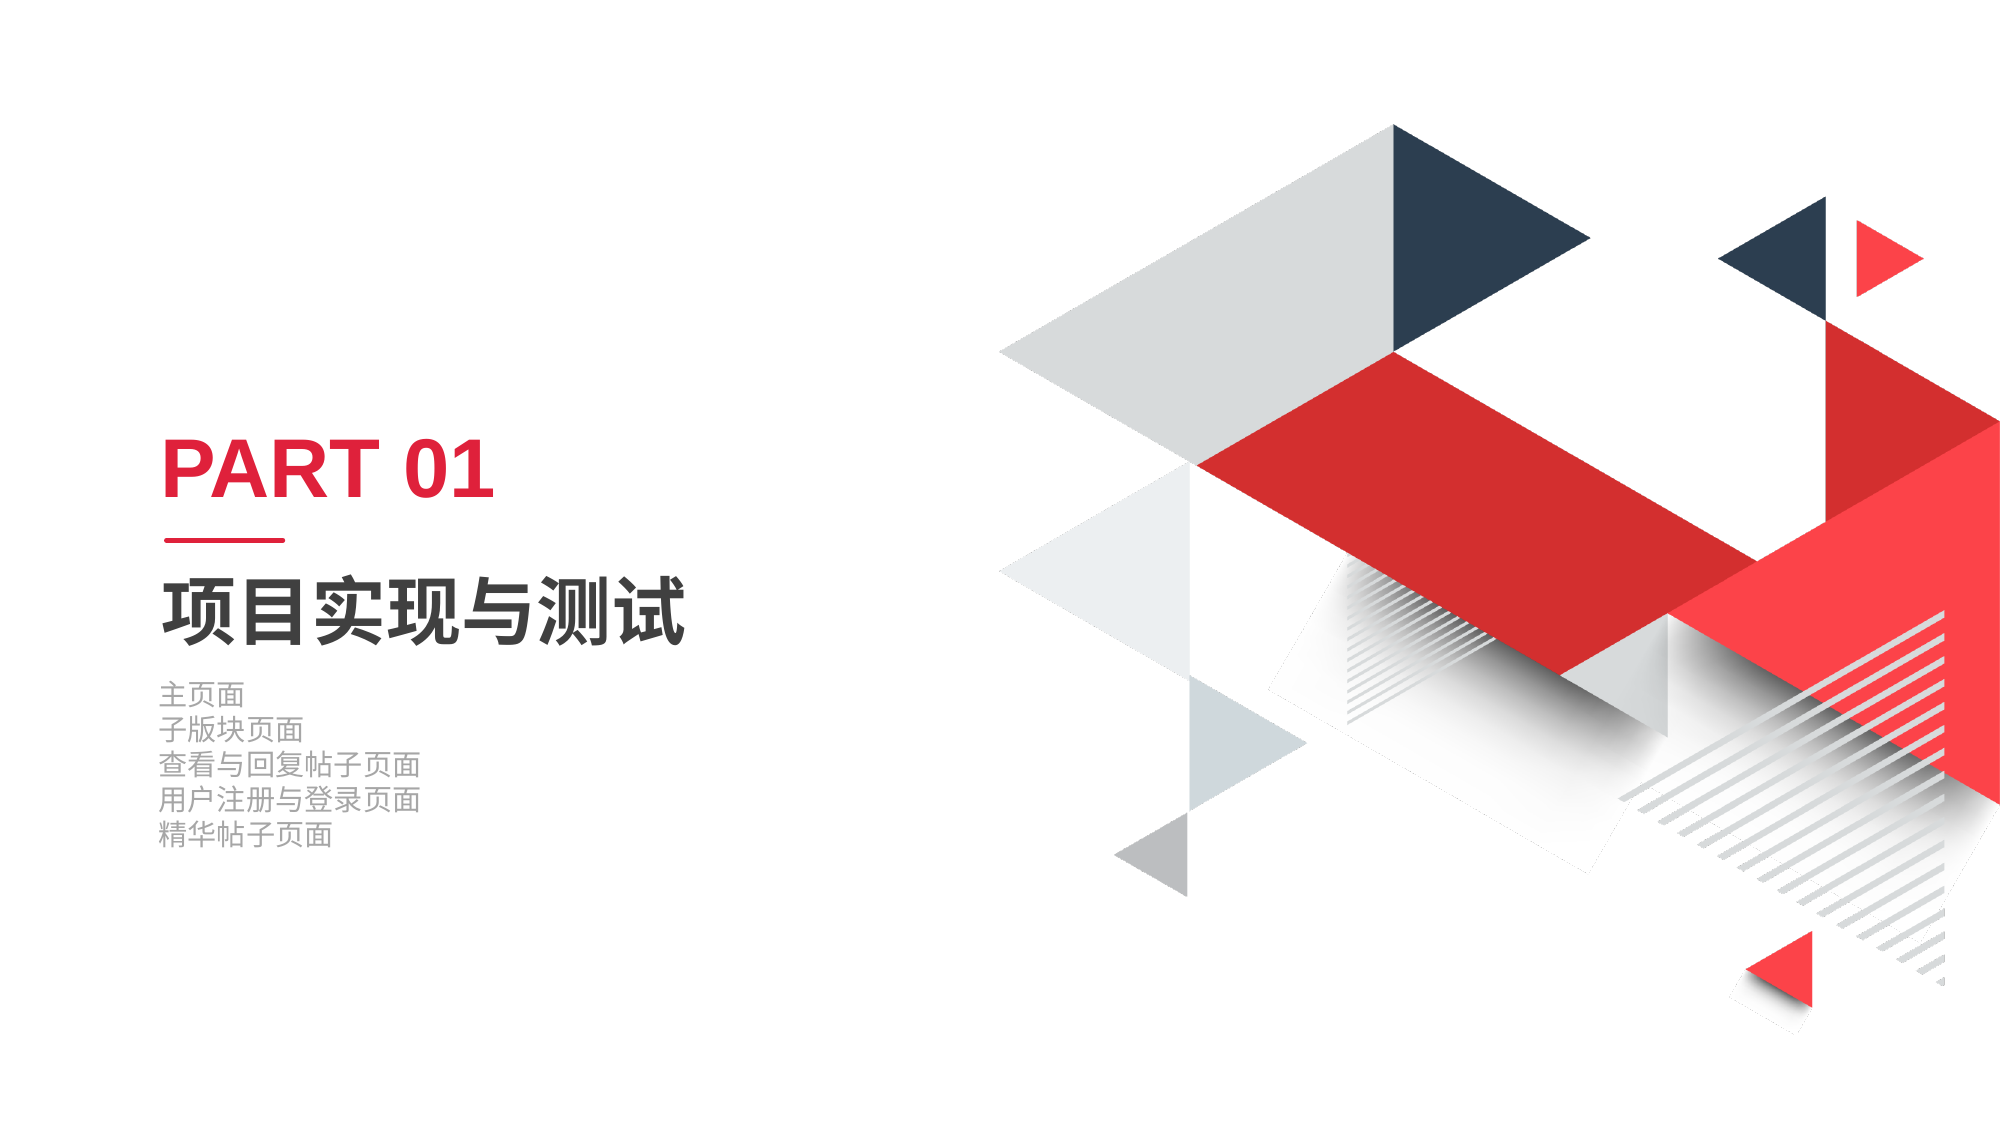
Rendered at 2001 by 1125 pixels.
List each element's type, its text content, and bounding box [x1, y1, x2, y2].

text_box PART 01 [145, 407, 512, 522]
picture [999, 124, 2000, 1035]
text_box 主页面 子版块页面 查看与回复帖子页面 用户注册与登录页面 精华帖子页面 [143, 669, 888, 859]
text_box 项目实现与测试 [146, 557, 701, 663]
